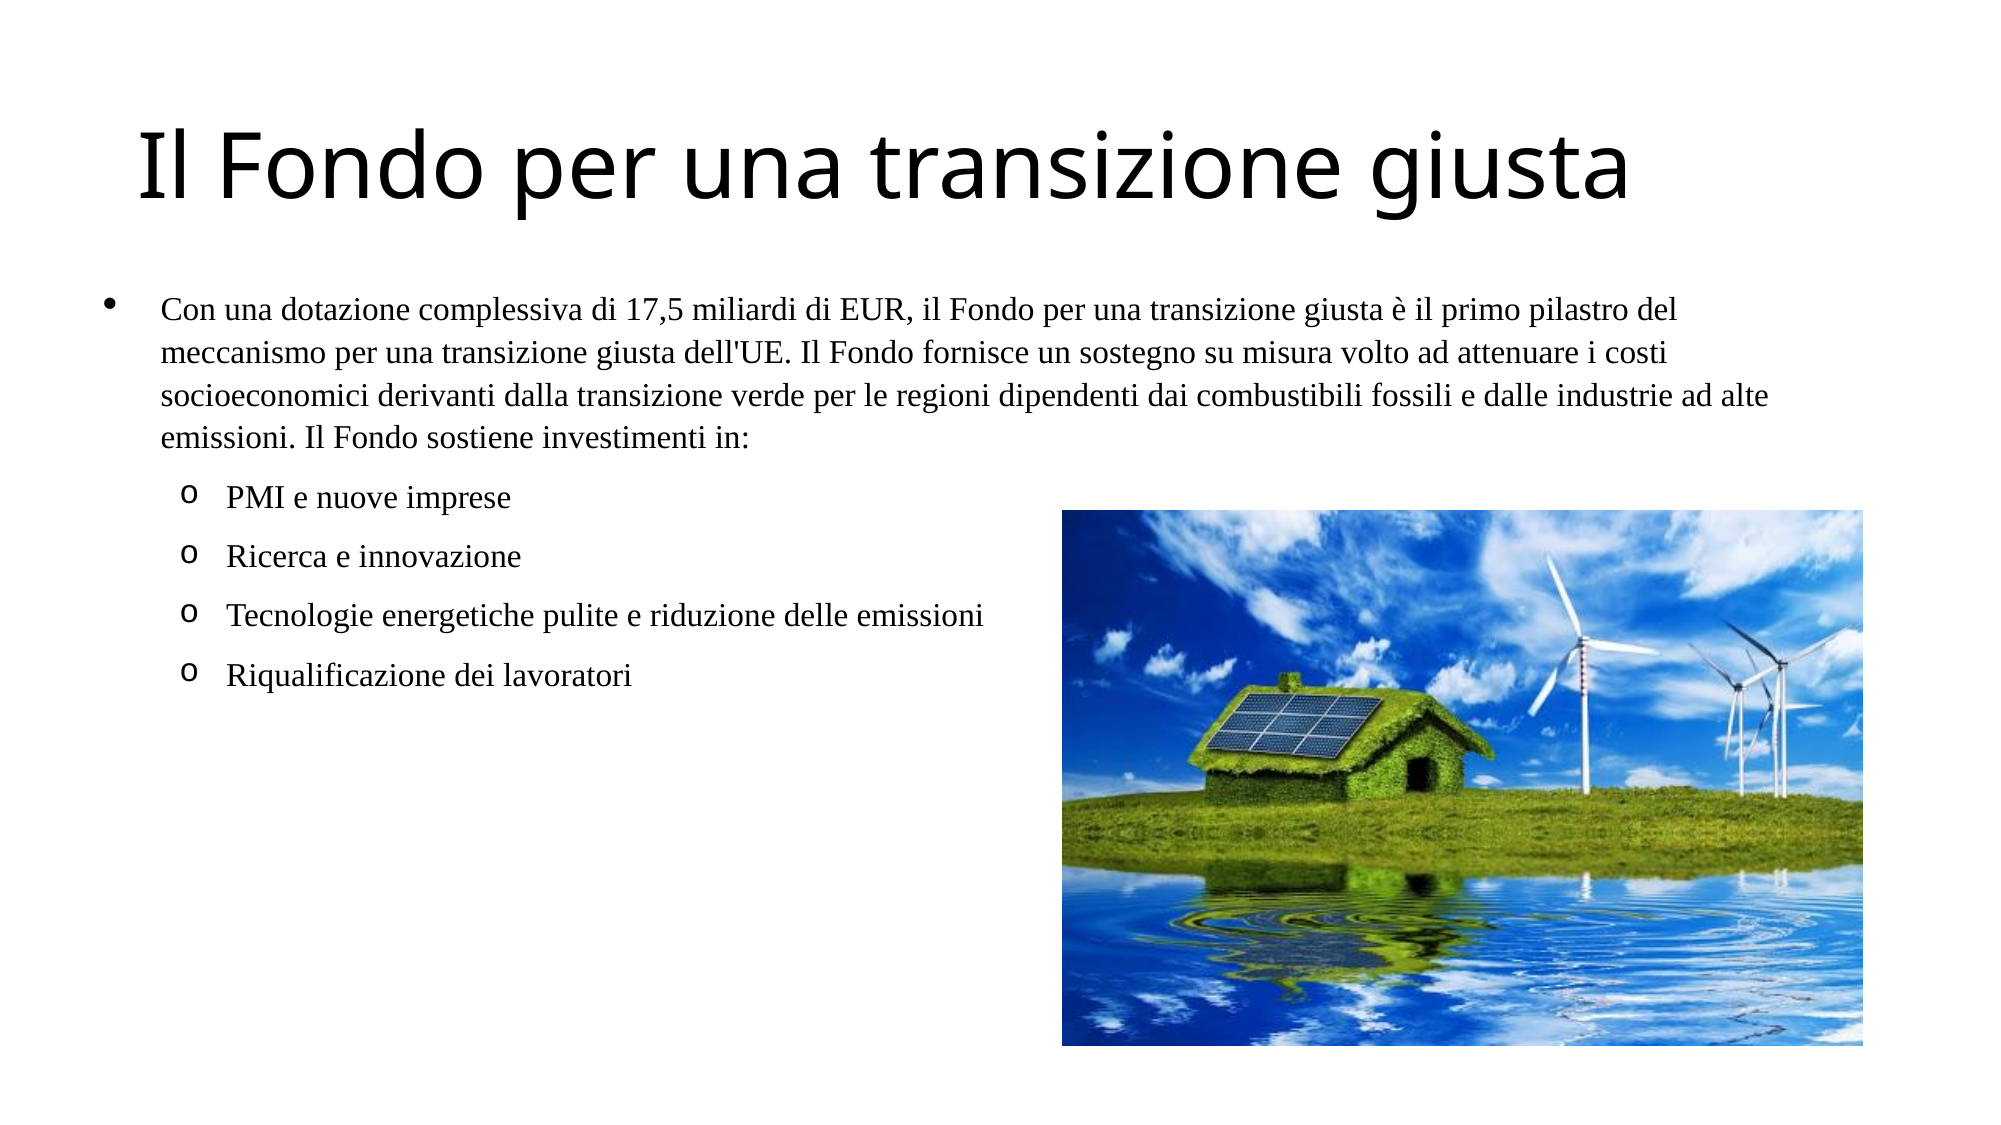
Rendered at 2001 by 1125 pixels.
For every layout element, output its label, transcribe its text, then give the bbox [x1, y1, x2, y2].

picture [1062, 510, 1863, 1046]
title Il Fondo per una transizione giusta [137, 59, 1863, 278]
text_box Con una dotazione complessiva di 17,5 miliardi di EUR, il Fondo per una transizione giusta è il primo pilastro del meccanismo per una transizione giusta dell'UE. Il Fondo fornisce un sostegno su misura volto ad attenuare i costi socioeconomici derivanti dalla transizione verde per le regioni dipendenti dai combustibili fossili e dalle industrie ad alte emissioni. Il Fondo sostiene investimenti in: PMI e nuove imprese Ricerca e innovazione Tecnologie energetiche pulite e riduzione delle emissioni Riqualificazione dei lavoratori [89, 277, 1815, 701]
